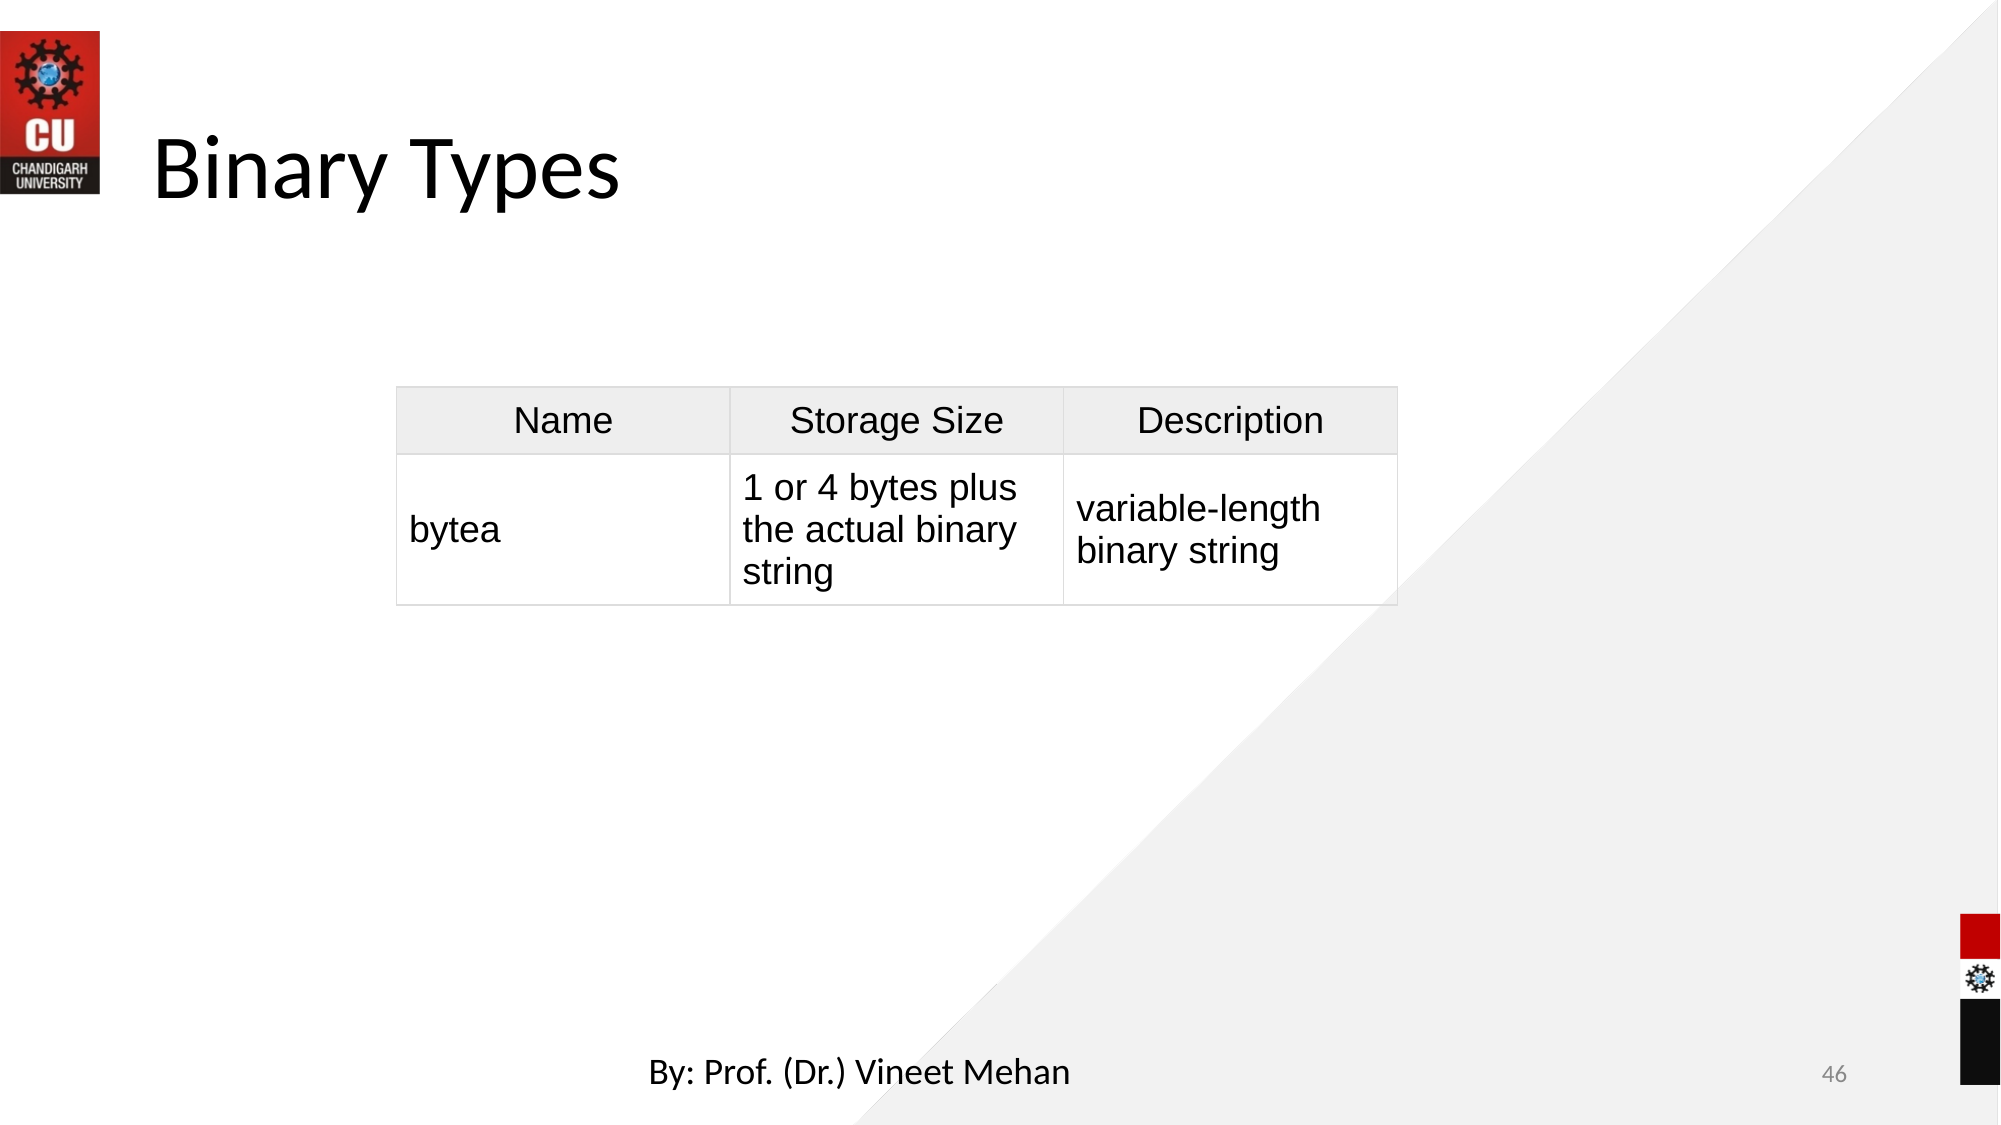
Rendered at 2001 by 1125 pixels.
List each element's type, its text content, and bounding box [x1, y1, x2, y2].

slide_number ‹#› [1412, 1042, 1863, 1103]
table_header Name [397, 388, 729, 453]
table_cell bytea [397, 455, 729, 604]
title Binary Types [137, 59, 1863, 278]
table_header Description [1064, 388, 1397, 453]
table_cell 1 or 4 bytes plus the actual binary string [731, 455, 1063, 604]
picture [0, 0, 2001, 1125]
table_header Storage Size [731, 388, 1063, 453]
table_cell variable-length binary string [1064, 455, 1397, 604]
